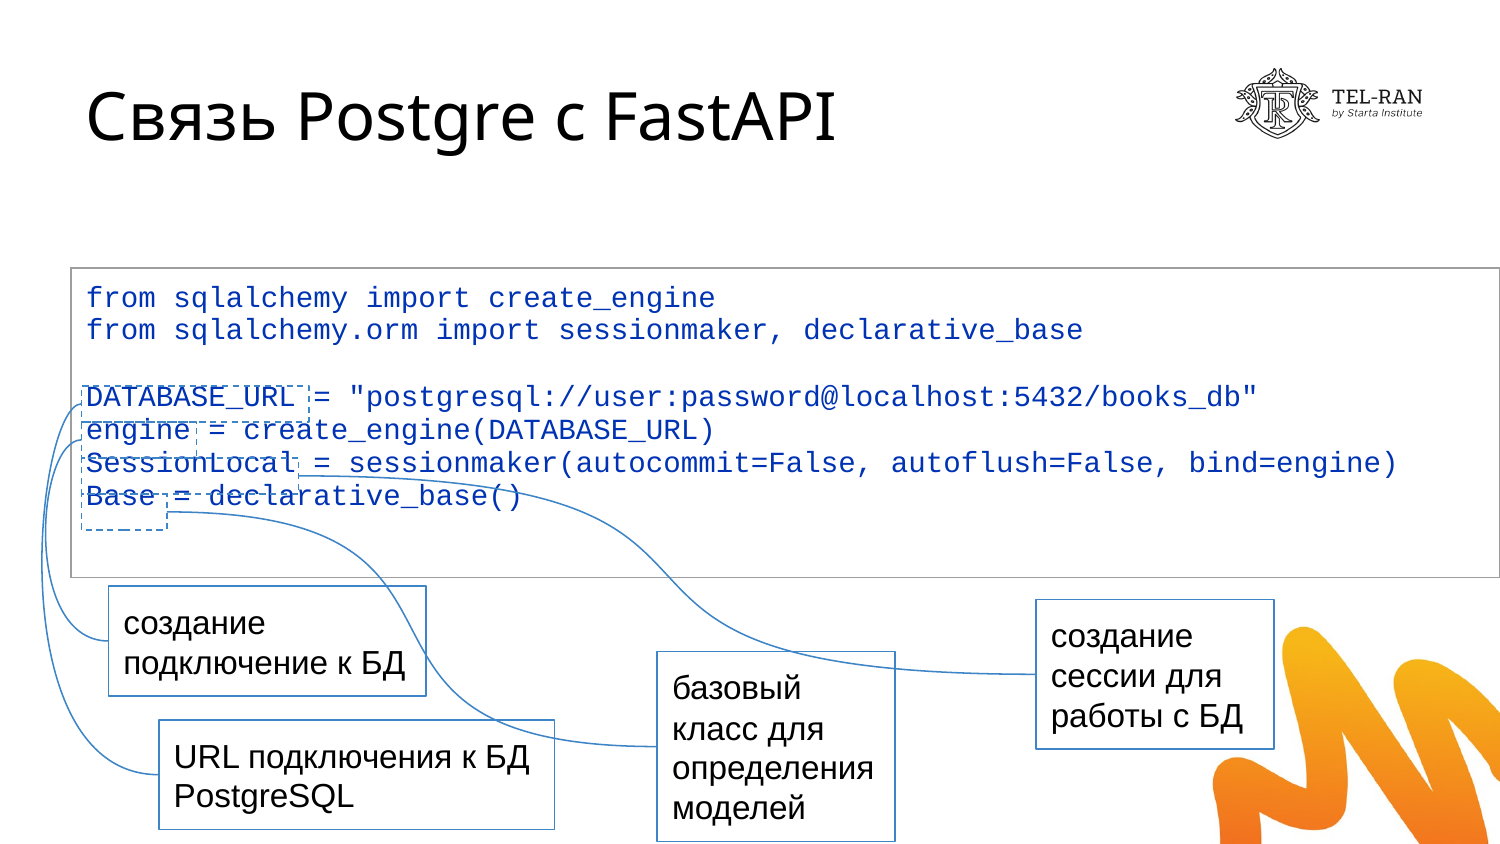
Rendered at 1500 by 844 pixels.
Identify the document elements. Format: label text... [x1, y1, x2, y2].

text_box базовый класс для определения моделей [656, 684, 895, 842]
picture [1237, 68, 1422, 139]
text_box создание сессии для работы с БД [1035, 599, 1274, 750]
text_box [164, 421, 197, 457]
text_box URL подключения к БД PostgreSQL [158, 754, 555, 830]
text_box [81, 385, 309, 422]
picture [1211, 625, 1500, 844]
table_header from sqlalchemy import create_engine from sqlalchemy.orm import sessionmaker, declarative_base DATABASE_URL = "postgresql://user:password@localhost:5432/books_db" engine = create_engine(DATABASE_URL) SessionLocal = sessionmaker(autocommit=False, autoflush=False, bind=engine) Base = declarative_base() [72, 269, 1499, 577]
text_box [164, 457, 299, 494]
title Связь Postgre c FastAPI [70, 59, 1237, 230]
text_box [81, 403, 160, 776]
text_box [298, 475, 1036, 676]
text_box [166, 511, 658, 748]
